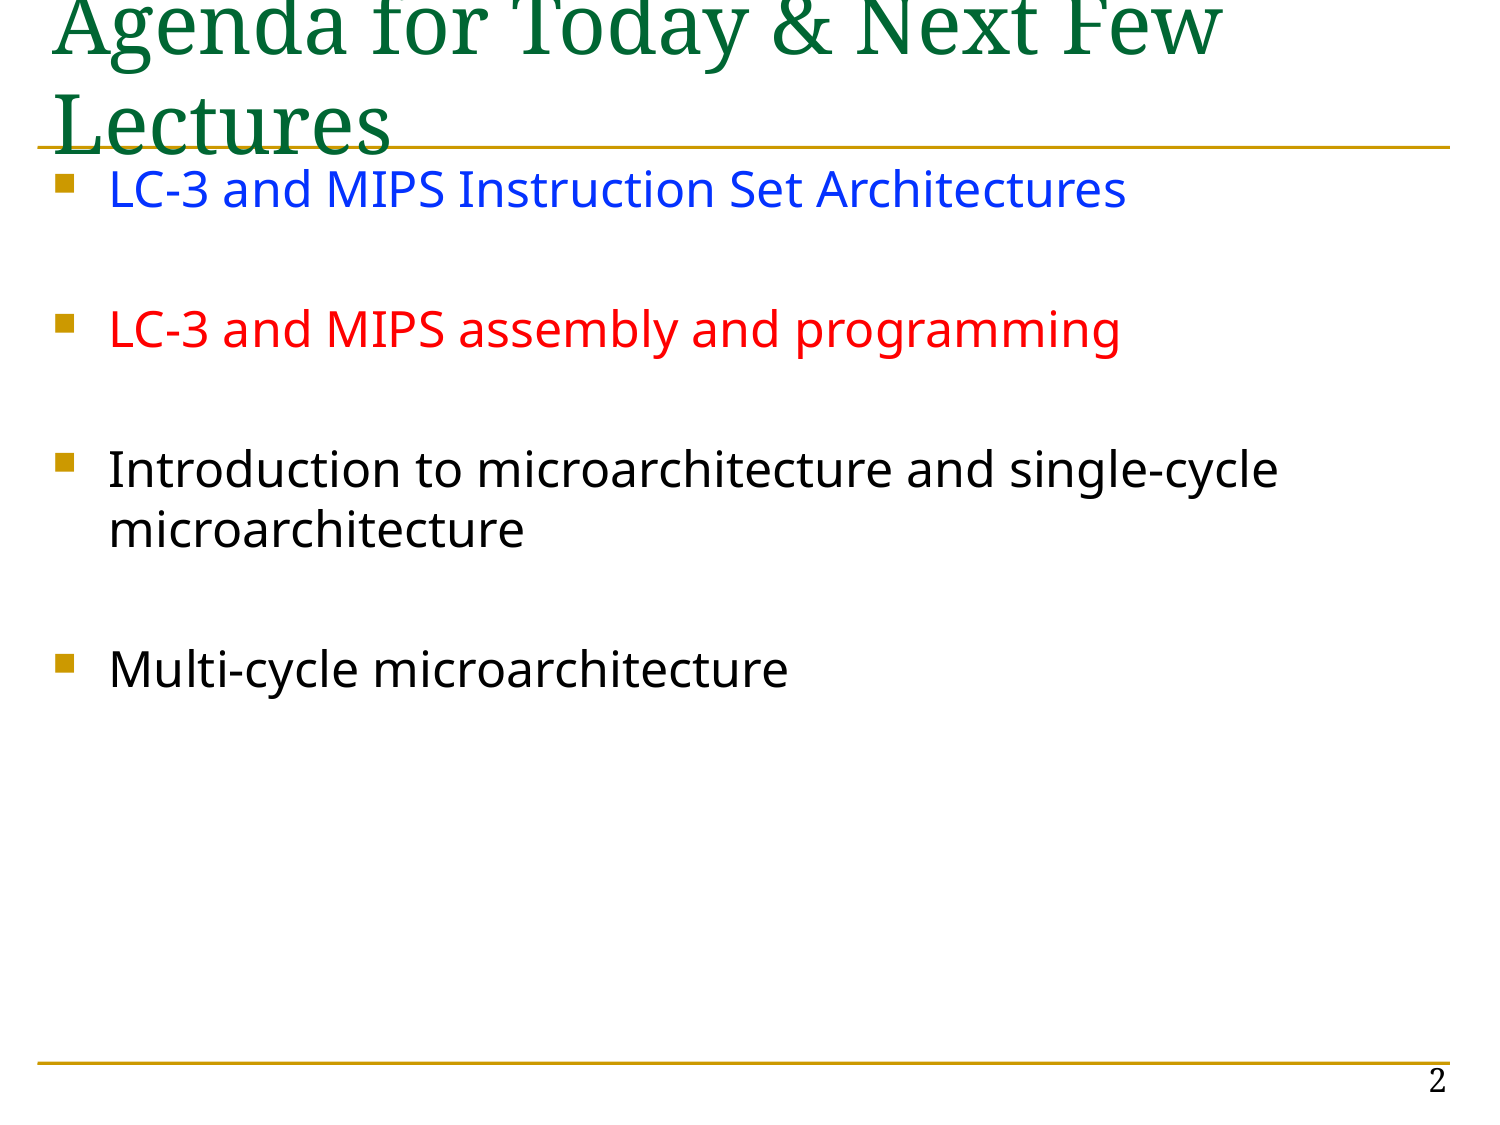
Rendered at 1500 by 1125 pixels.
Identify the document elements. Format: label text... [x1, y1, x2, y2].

slide_number 2 [1111, 1036, 1462, 1112]
list LC-3 and MIPS Instruction Set Architectures LC-3 and MIPS assembly and programming Introduction to microarchitecture and single-cycle microarchitecture Multi-cycle microarchitecture [37, 149, 1450, 1063]
title Agenda for Today & Next Few Lectures [37, 0, 1450, 143]
